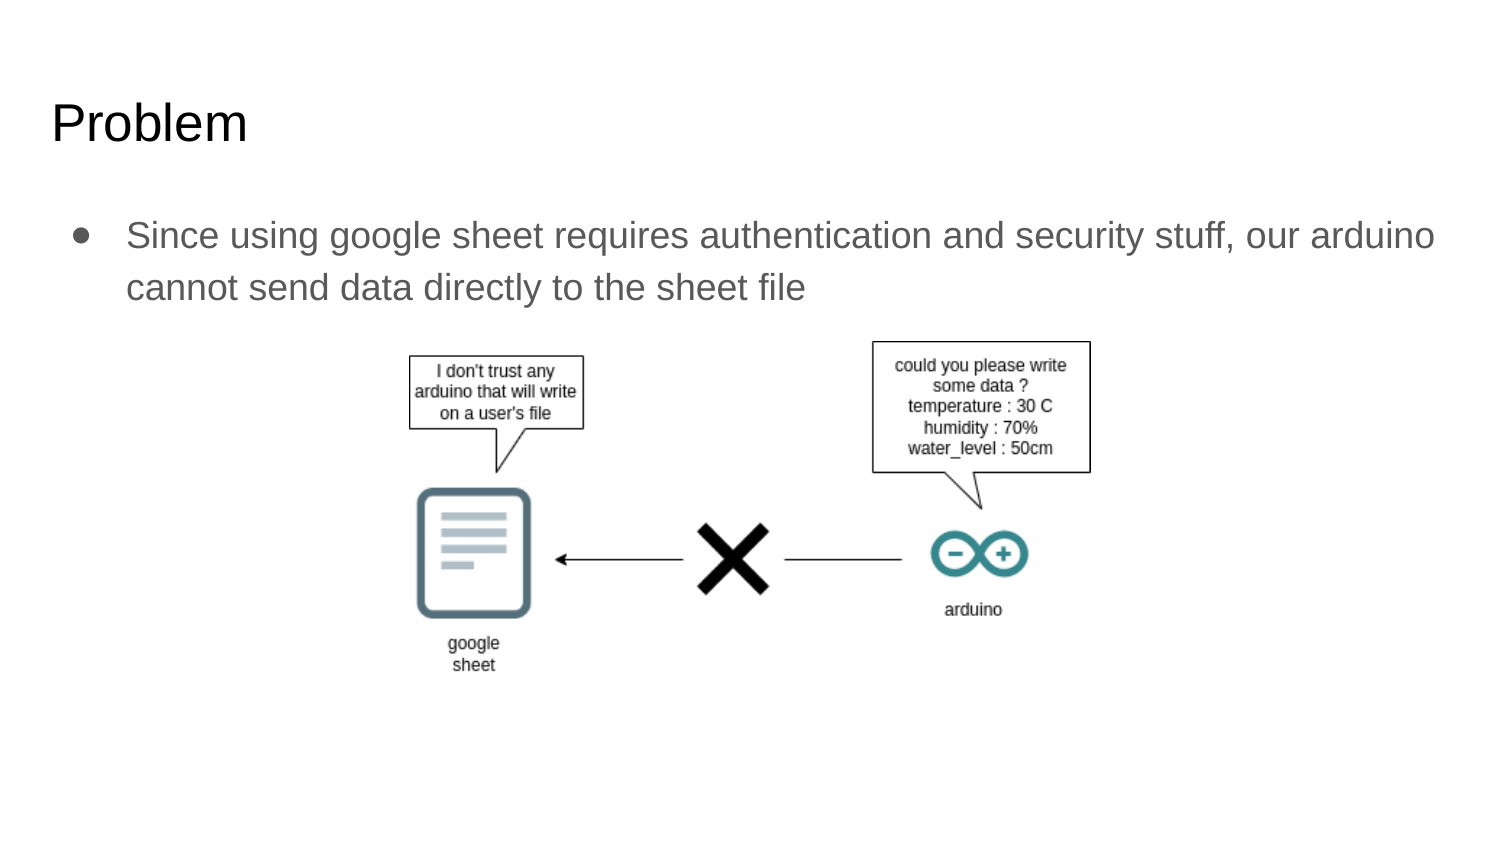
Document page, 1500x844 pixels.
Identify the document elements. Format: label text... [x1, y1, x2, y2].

picture [408, 341, 1091, 677]
list Since using google sheet requires authentication and security stuff, our arduino cannot send data directly to the sheet file [51, 189, 1449, 750]
title Problem [51, 72, 1449, 167]
